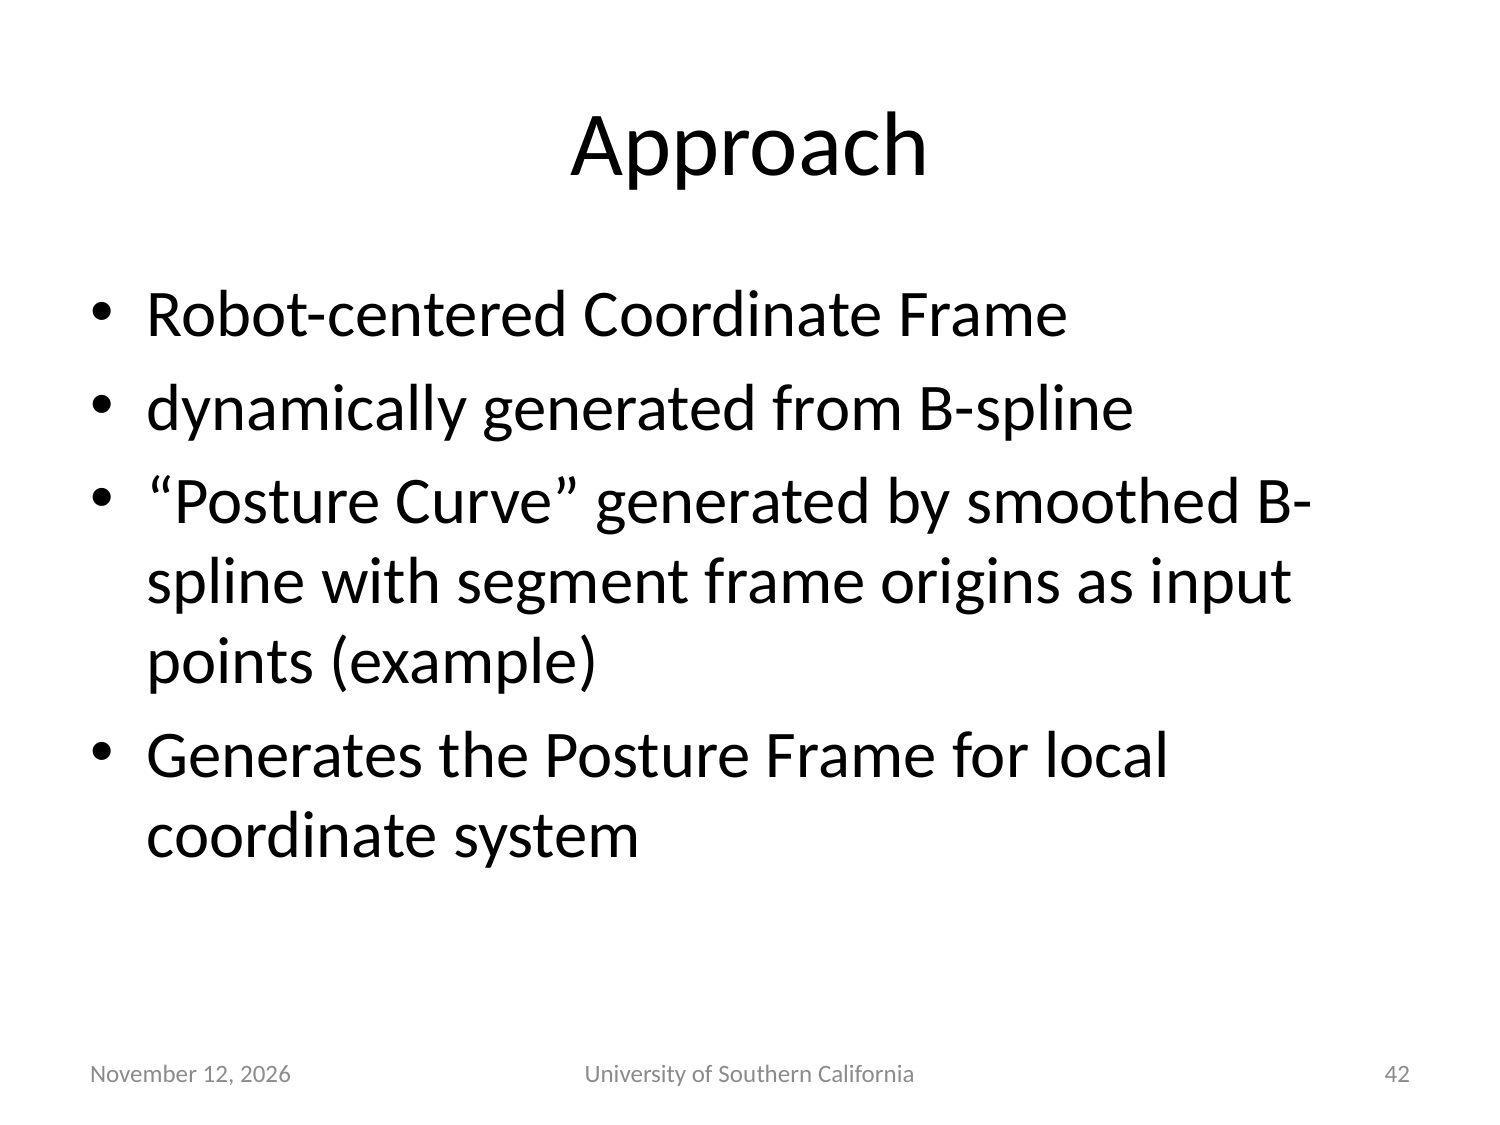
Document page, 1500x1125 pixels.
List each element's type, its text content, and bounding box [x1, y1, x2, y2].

footer University of Southern California [512, 1042, 988, 1103]
slide_number 42 [1074, 1042, 1425, 1103]
title Approach [75, 45, 1425, 233]
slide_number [75, 1042, 425, 1103]
list Robot-centered Coordinate Frame dynamically generated from B-spline “Posture Curve” generated by smoothed B-spline with segment frame origins as input points (example) Generates the Posture Frame for local coordinate system [75, 262, 1425, 1005]
